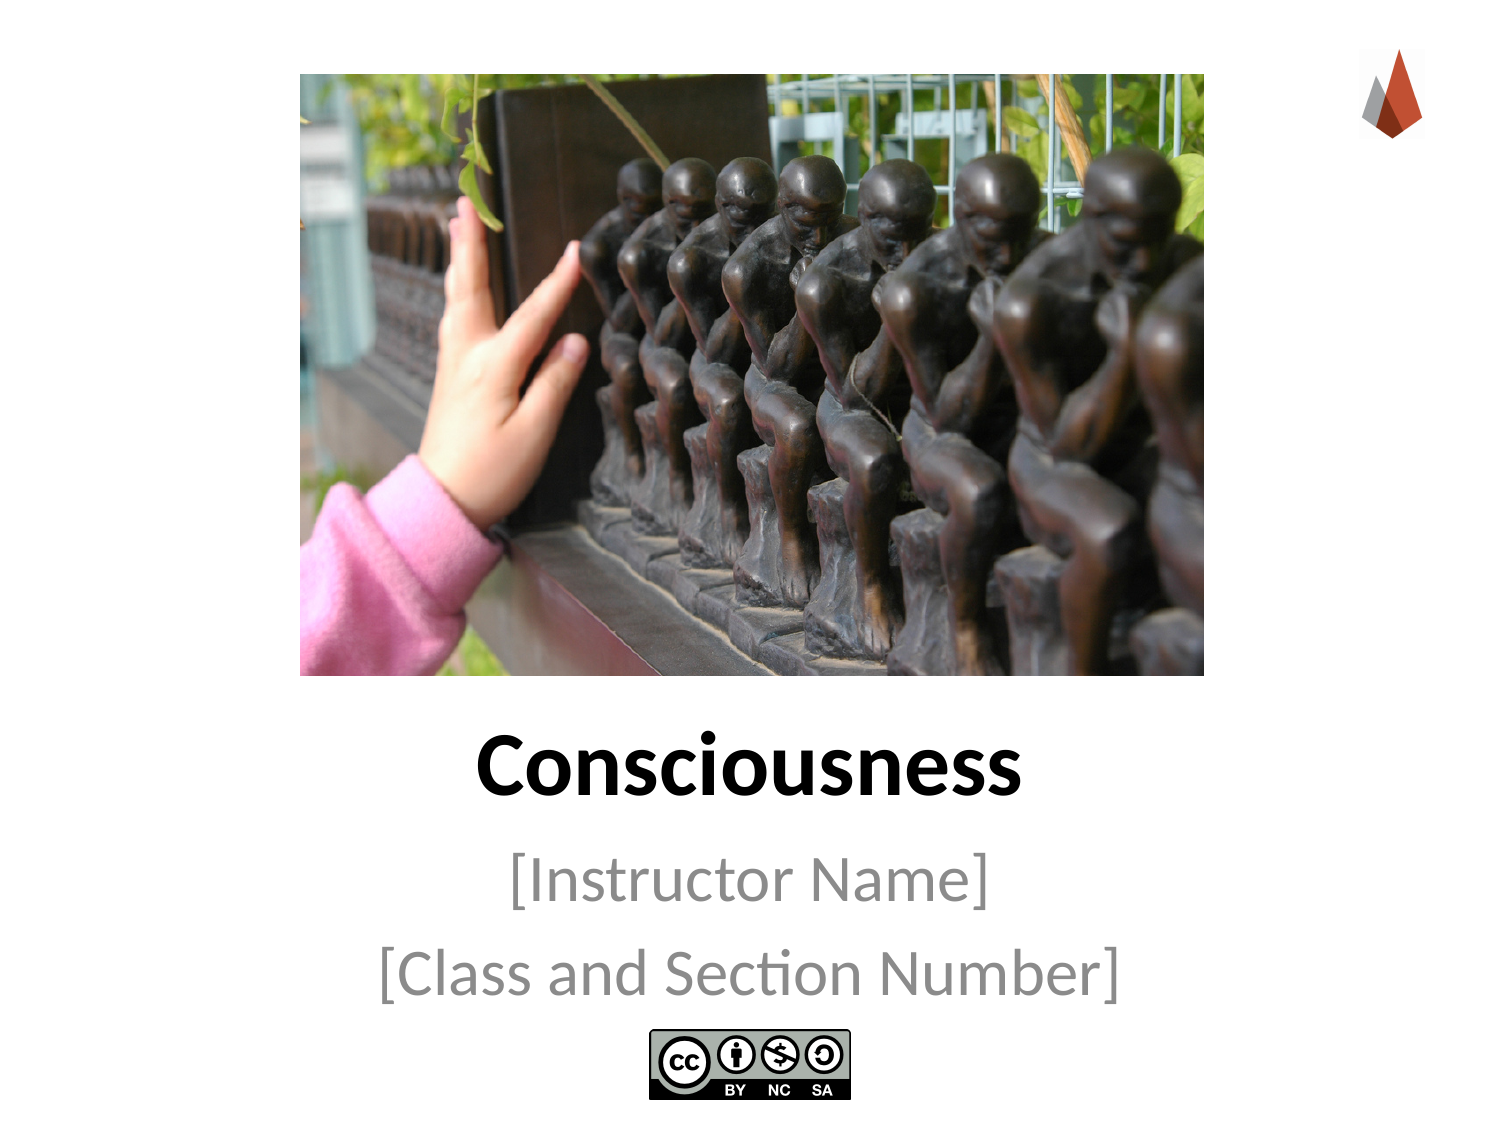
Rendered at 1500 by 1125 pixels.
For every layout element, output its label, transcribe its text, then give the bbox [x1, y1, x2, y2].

picture [649, 1029, 851, 1101]
title Consciousness [112, 638, 1388, 880]
picture [299, 74, 1204, 676]
subtitle [Instructor Name] [Class and Section Number] [225, 827, 1275, 1115]
picture [1359, 49, 1425, 139]
